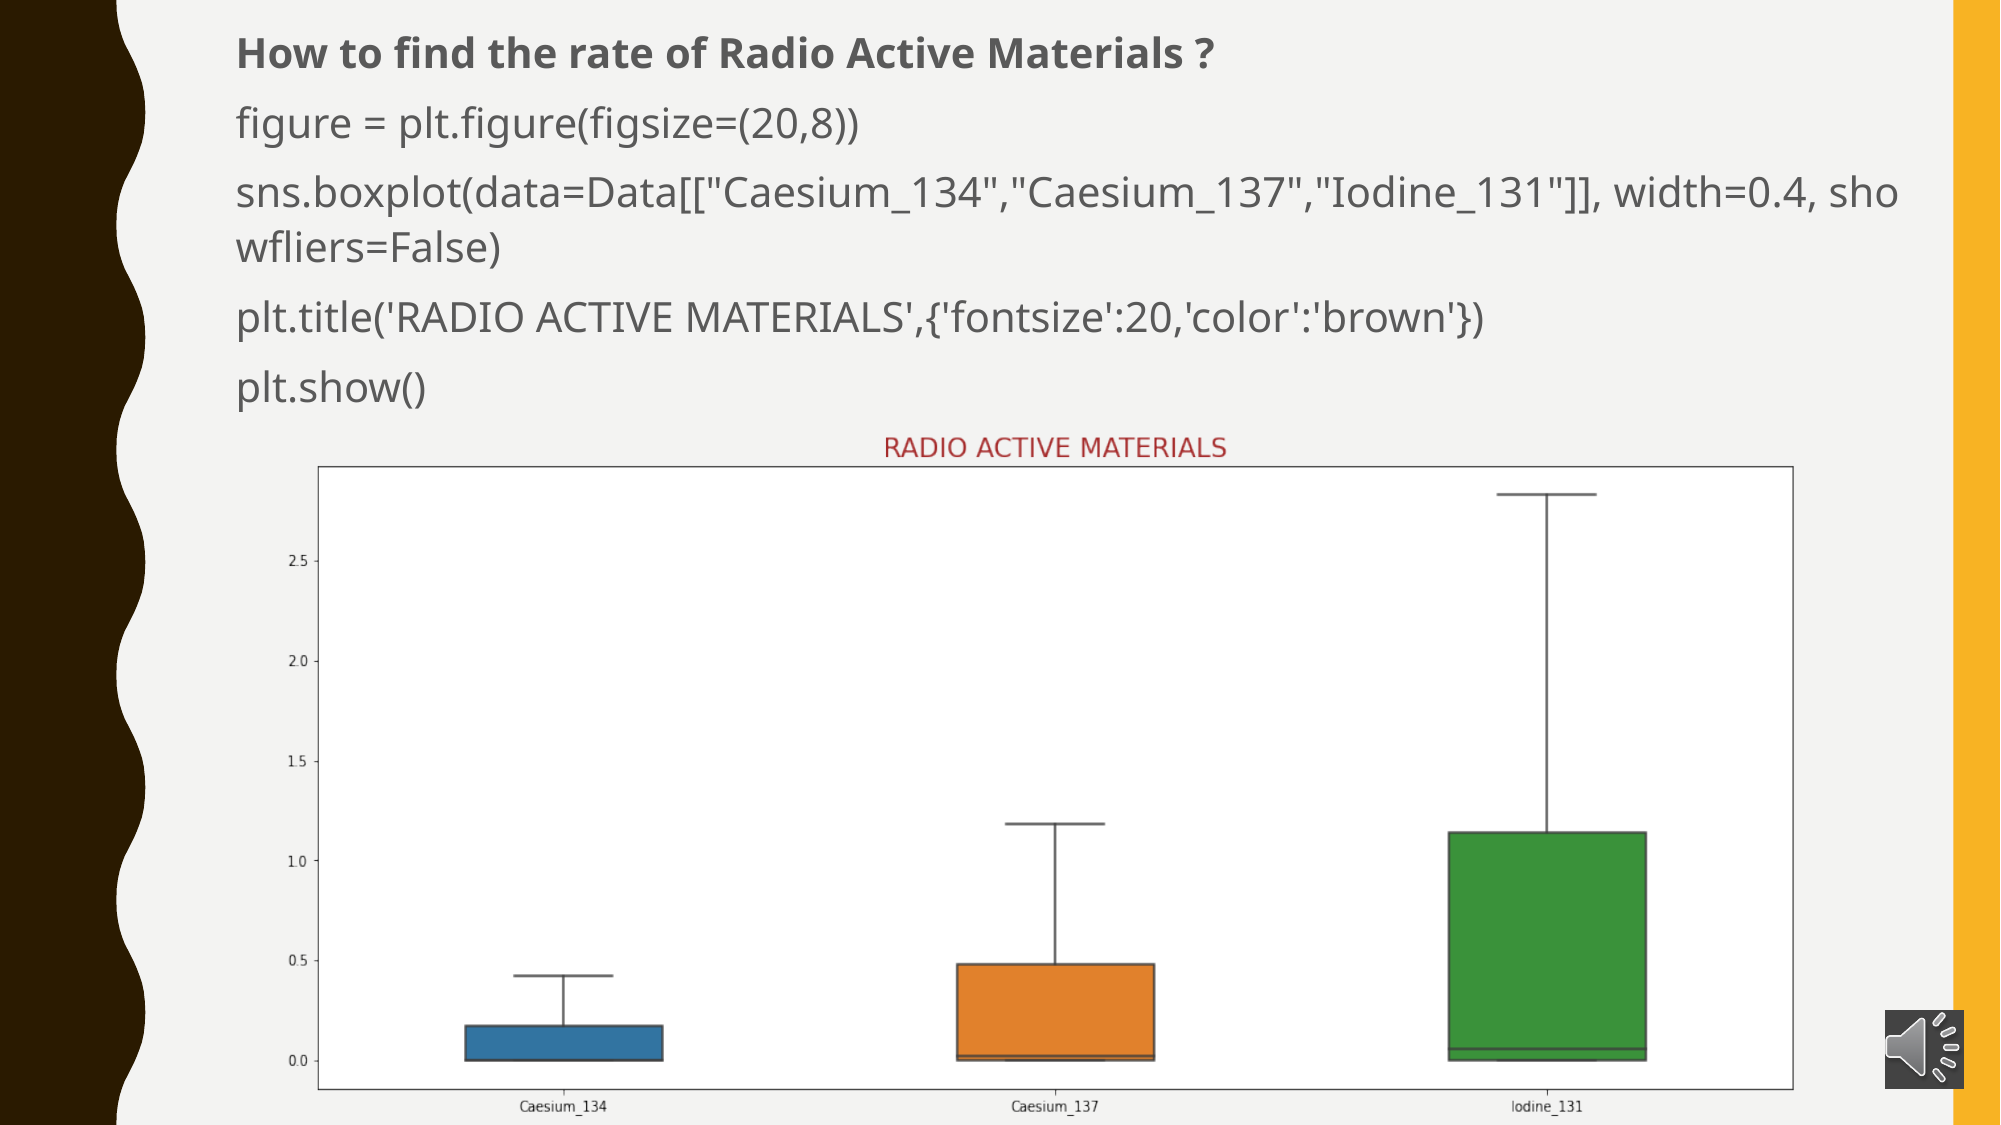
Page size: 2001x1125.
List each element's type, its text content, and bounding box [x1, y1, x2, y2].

picture [278, 426, 1802, 1125]
picture [1884, 1009, 1965, 1090]
list How to find the rate of Radio Active Materials ? figure = plt.figure(figsize=(20,8)) sns.boxplot(data=Data[["Caesium_134","Caesium_137","Iodine_131"]], width=0.4, showfliers=False) plt.title('RADIO ACTIVE MATERIALS',{'fontsize':20,'color':'brown'}) plt.show() [220, 14, 1945, 1096]
